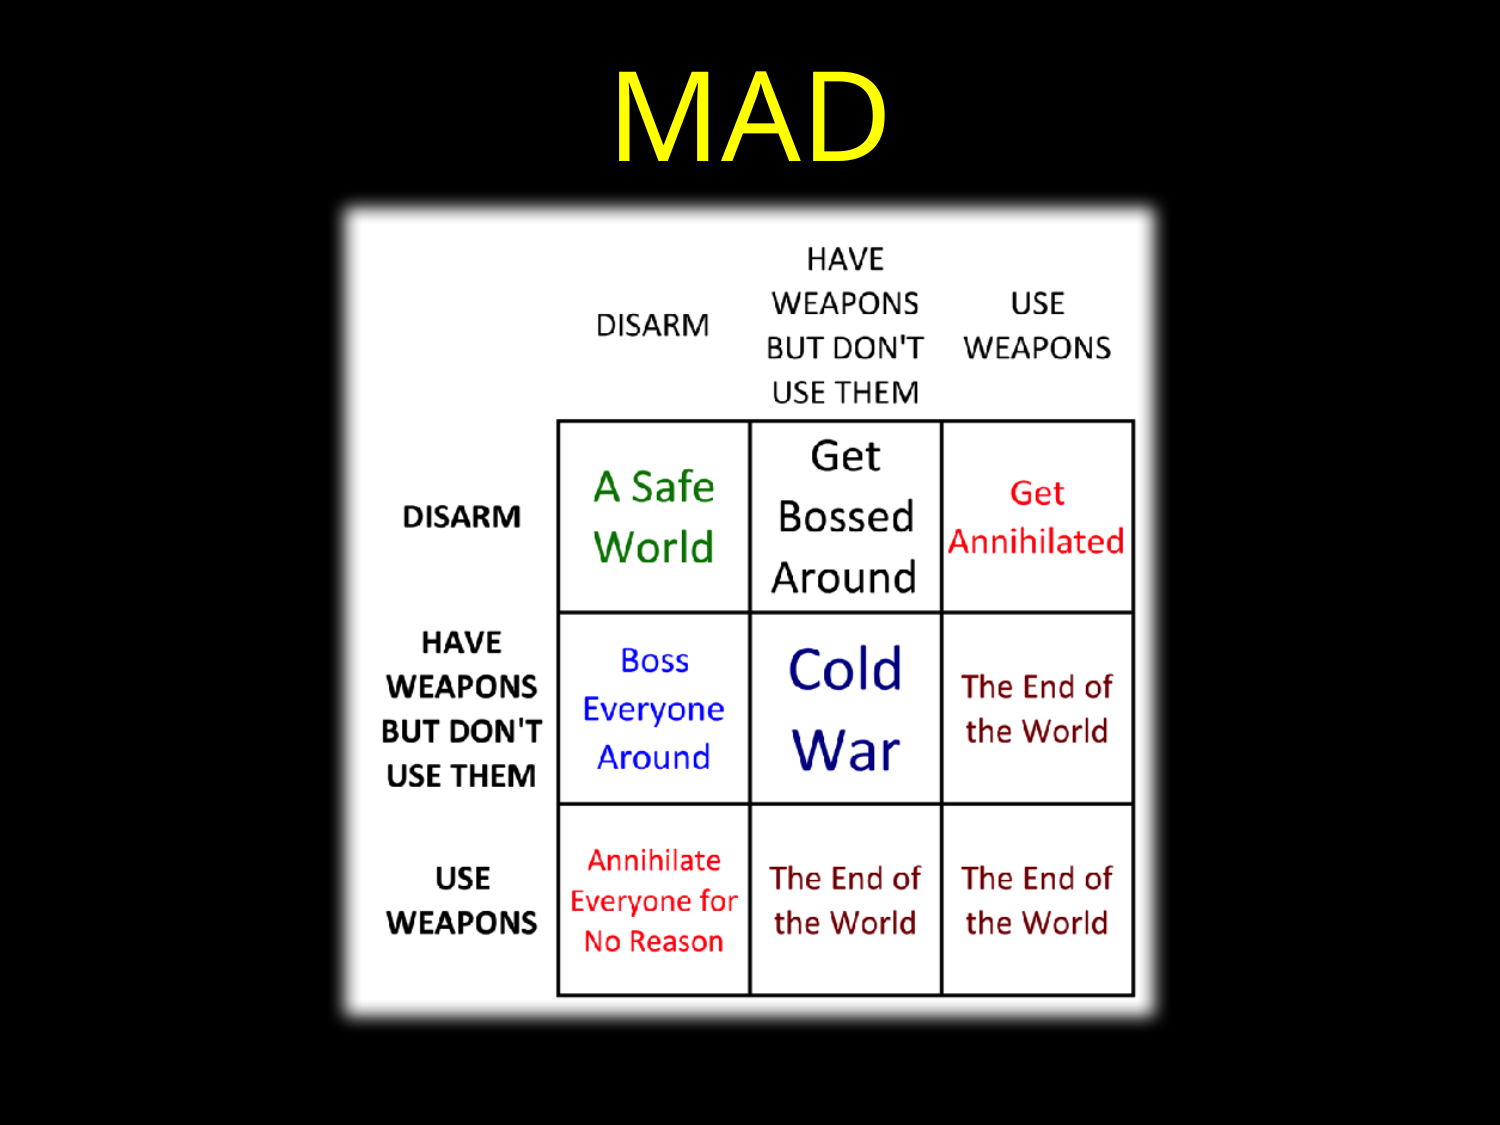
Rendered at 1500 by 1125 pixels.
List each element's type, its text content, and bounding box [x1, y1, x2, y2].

title MAD [0, 32, 1500, 191]
picture [327, 190, 1172, 1034]
